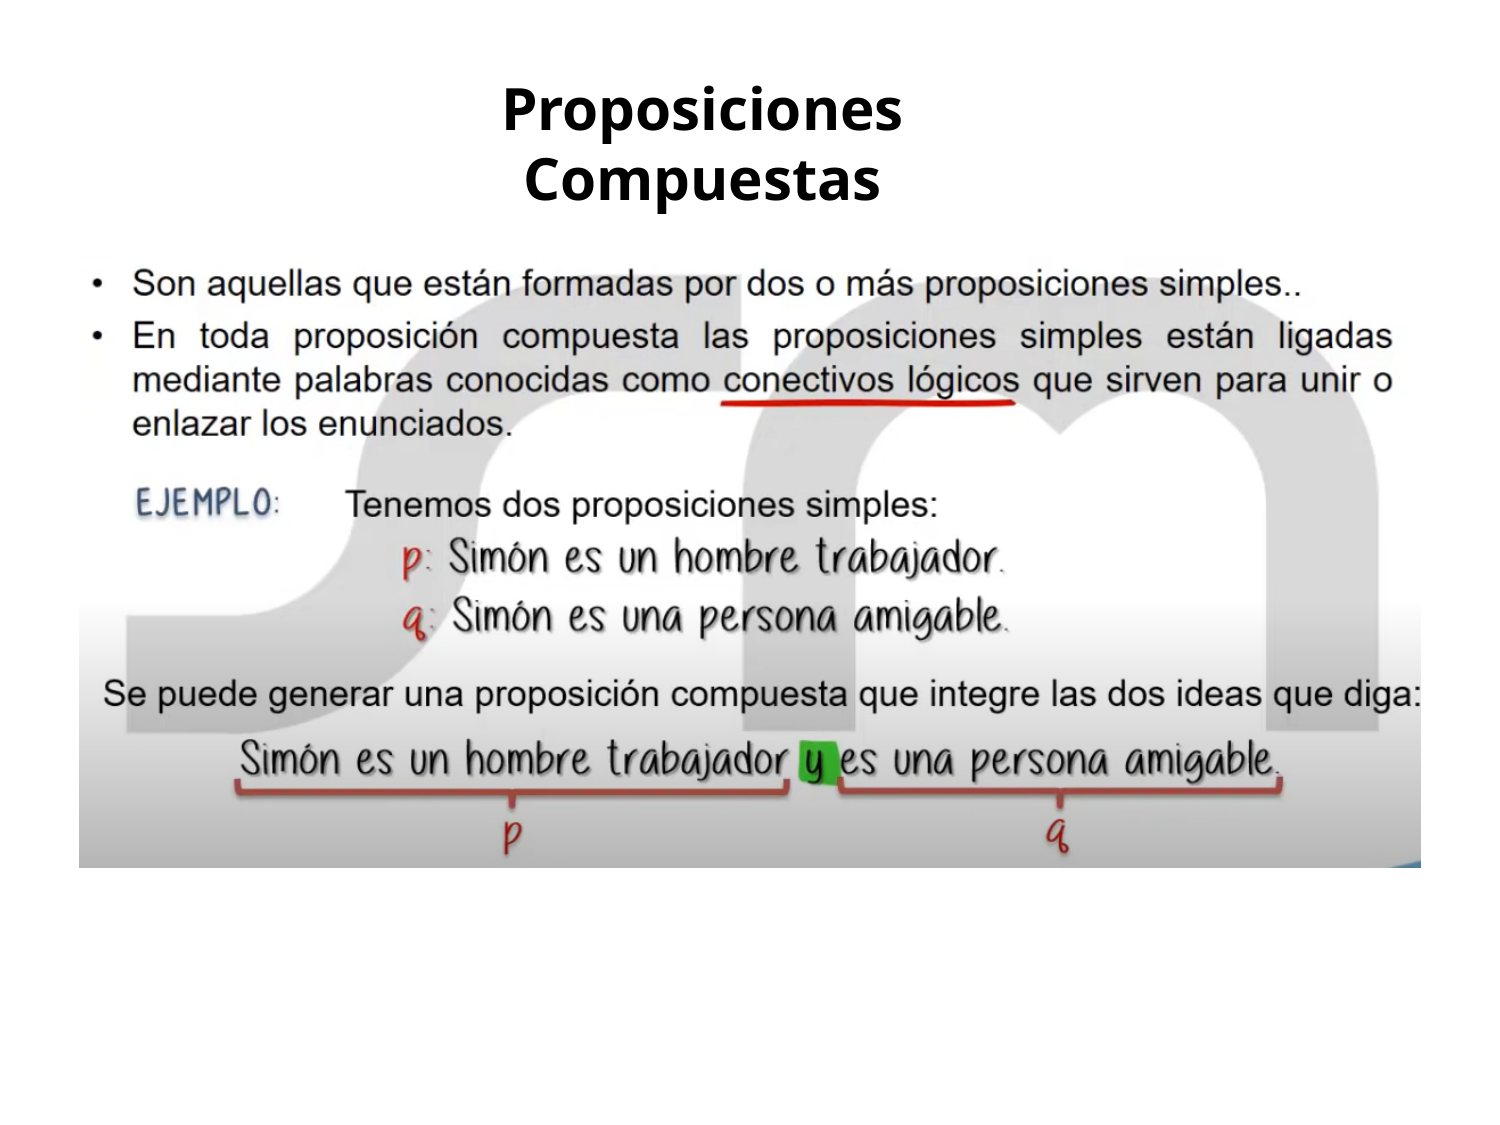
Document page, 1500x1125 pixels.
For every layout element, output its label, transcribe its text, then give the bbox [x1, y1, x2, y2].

text_box Proposiciones Compuestas [404, 64, 1001, 220]
picture [78, 256, 1422, 868]
